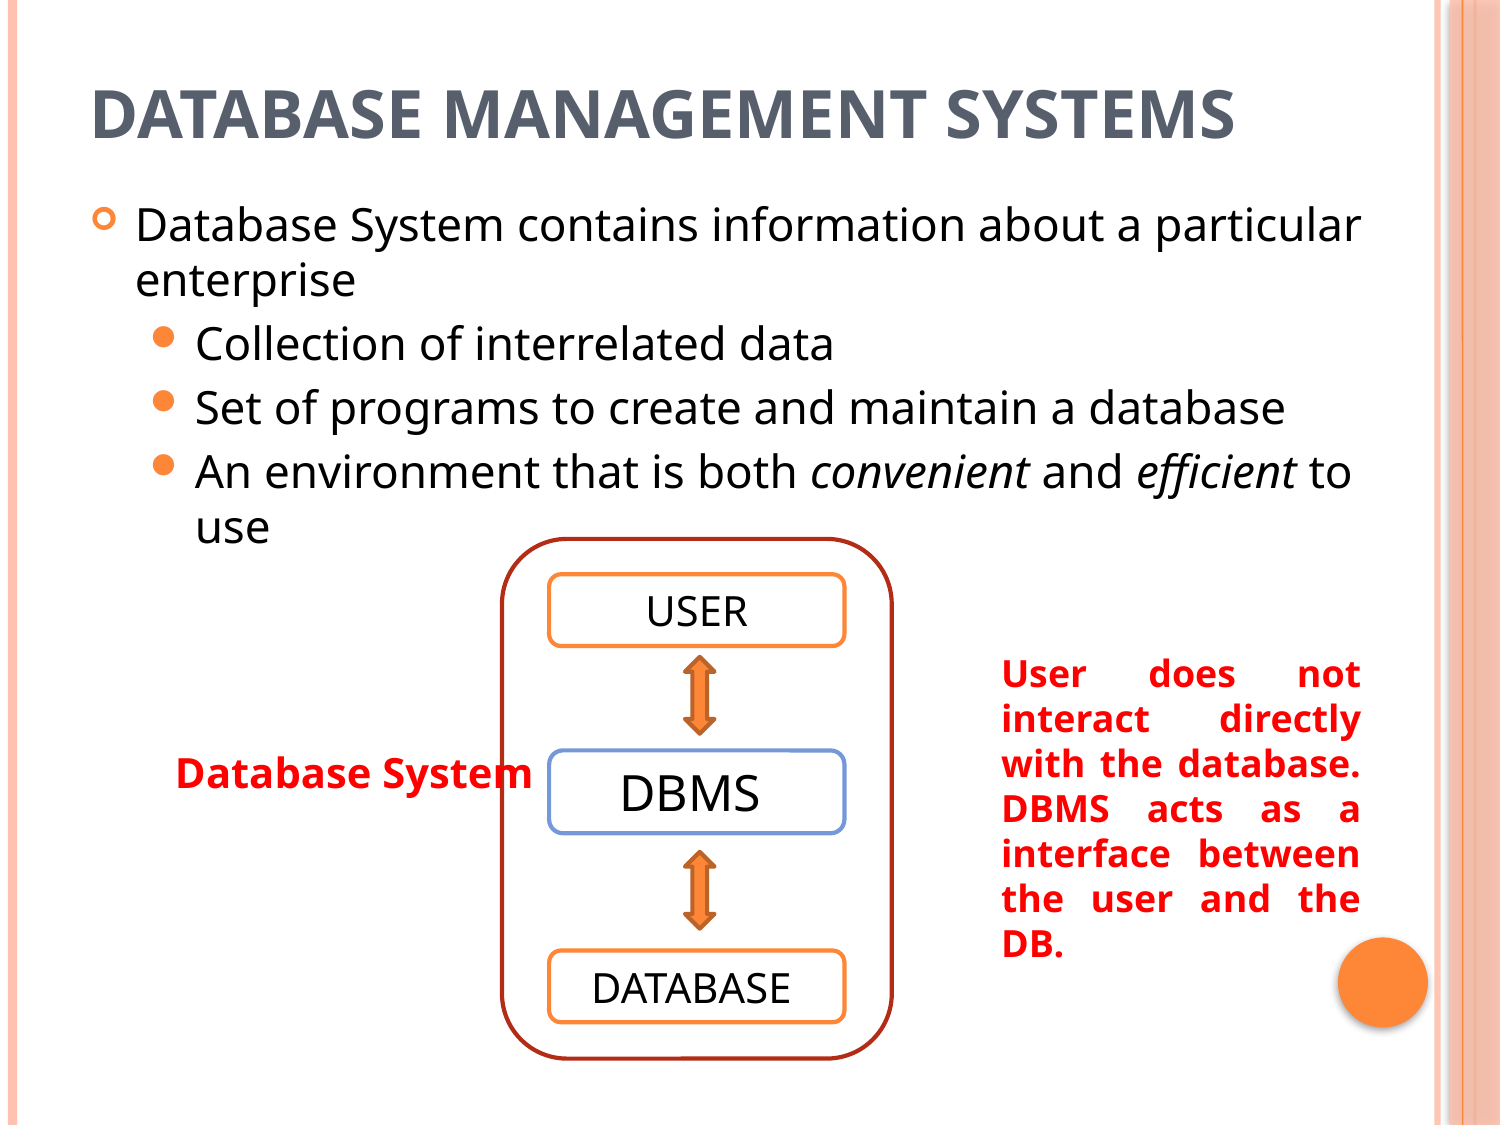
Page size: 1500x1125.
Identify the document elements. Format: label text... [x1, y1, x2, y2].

text_box [499, 536, 894, 1061]
text_box Database System [159, 739, 550, 805]
text_box User does not interact directly with the database. DBMS acts as a interface between the user and the DB. [986, 642, 1376, 973]
text_box USER [546, 572, 847, 649]
title Database Management Systems [75, 0, 1300, 160]
text_box [683, 849, 717, 931]
text_box [683, 654, 717, 736]
list Database System contains information about a particular enterprise Collection of interrelated data Set of programs to create and maintain a database An environment that is both convenient and efficient to use [75, 188, 1400, 1047]
text_box DBMS [546, 748, 847, 836]
text_box DATABASE [546, 948, 847, 1025]
